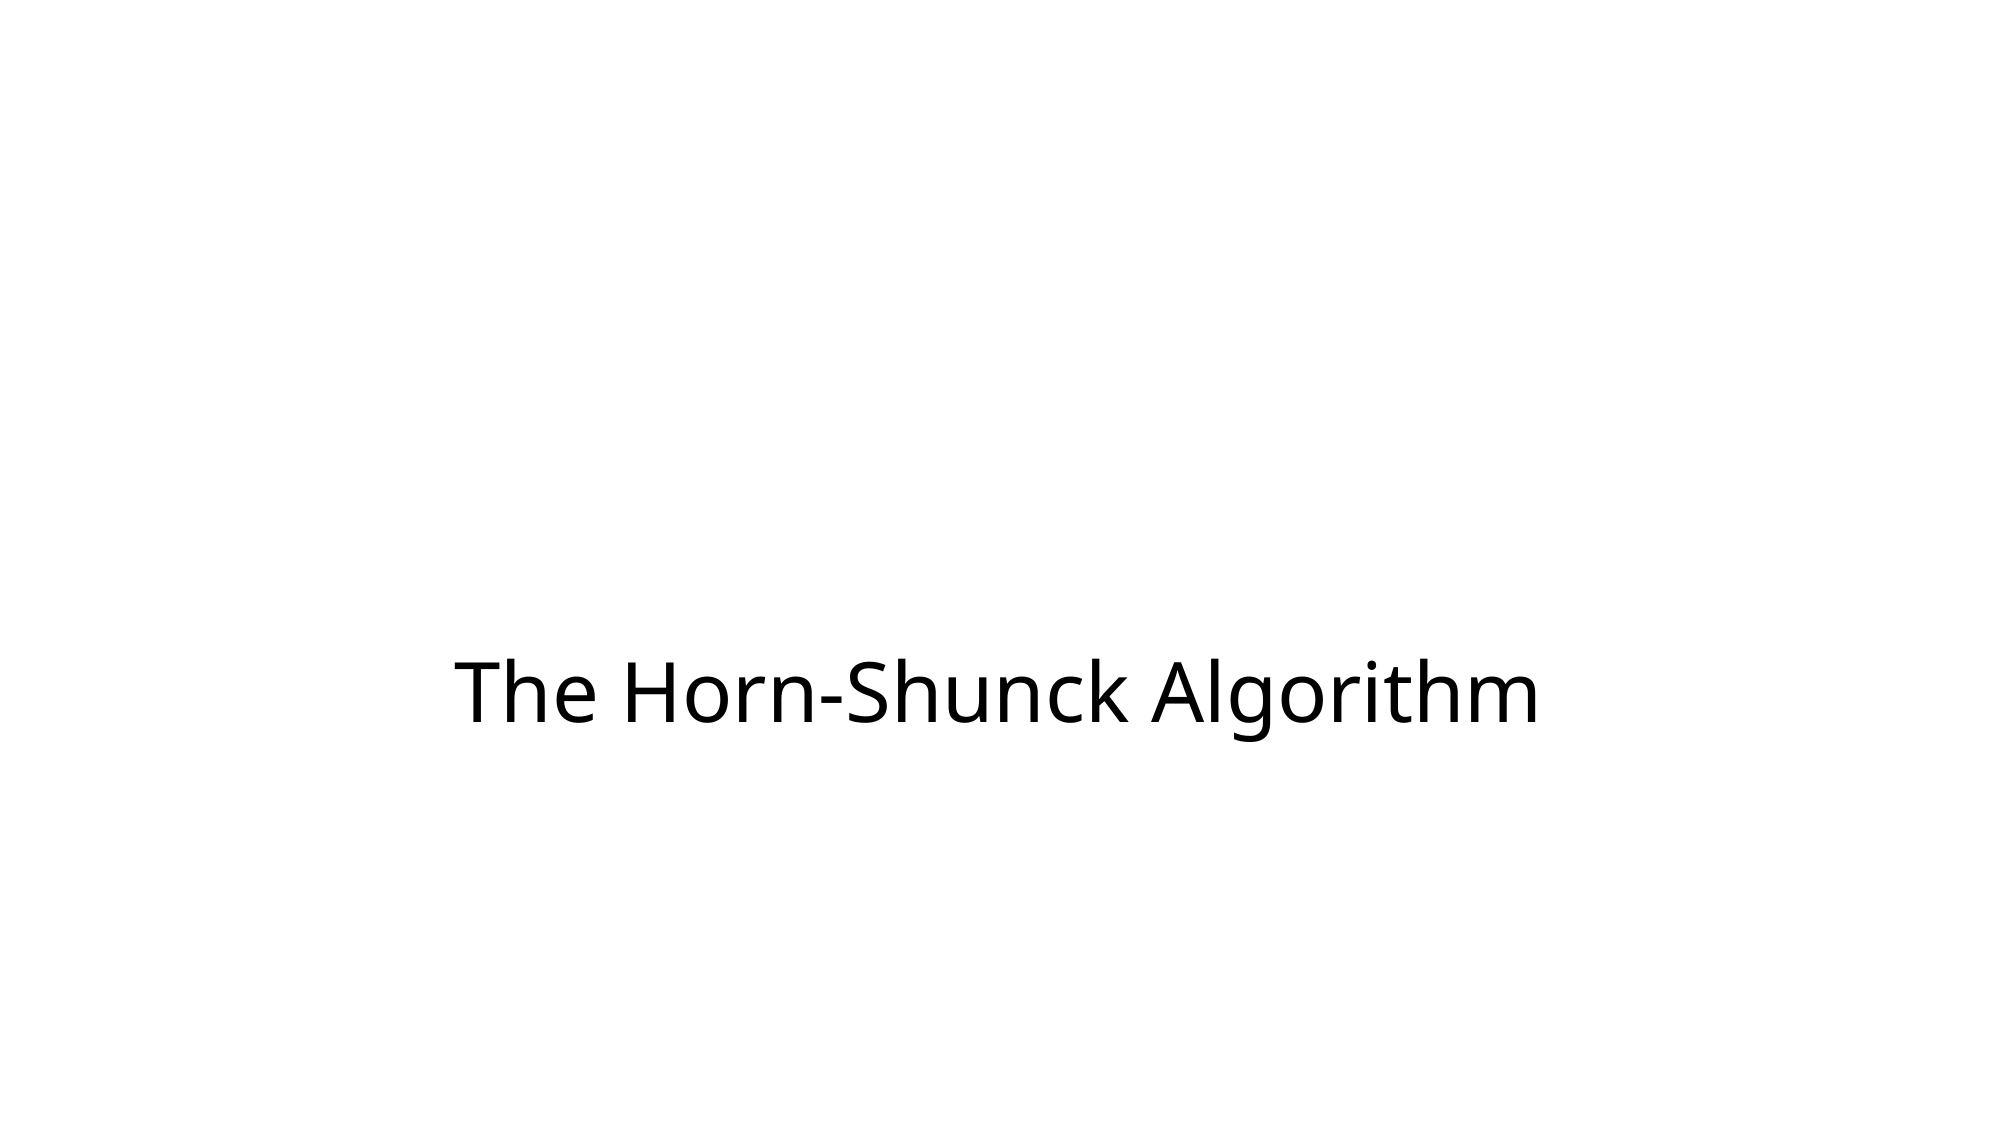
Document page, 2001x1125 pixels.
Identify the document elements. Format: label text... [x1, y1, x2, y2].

title The Horn-Shunck Algorithm [136, 280, 1862, 749]
